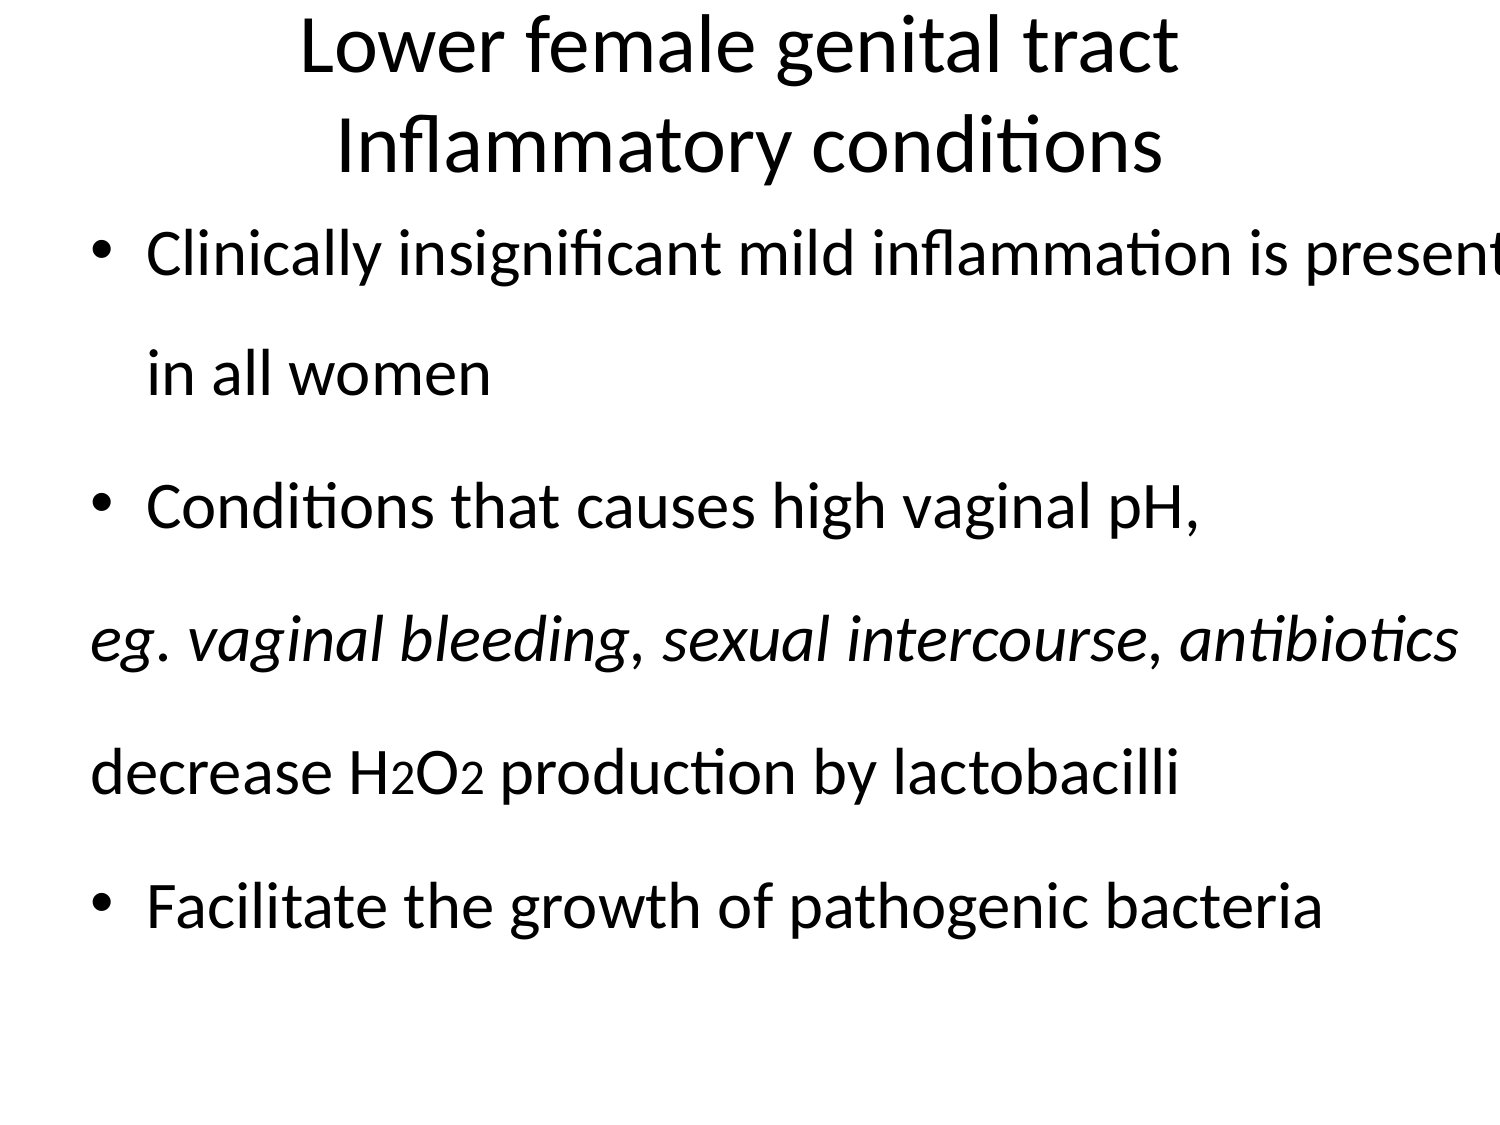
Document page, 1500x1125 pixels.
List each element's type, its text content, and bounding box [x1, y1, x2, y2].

title Lower female genital tract Inflammatory conditions [0, 0, 1500, 183]
list Clinically insignificant mild inflammation is present in all women Conditions that causes high vaginal pH, eg. vaginal bleeding, sexual intercourse, antibiotics decrease H2O2 production by lactobacilli Facilitate the growth of pathogenic bacteria [75, 183, 1500, 1125]
